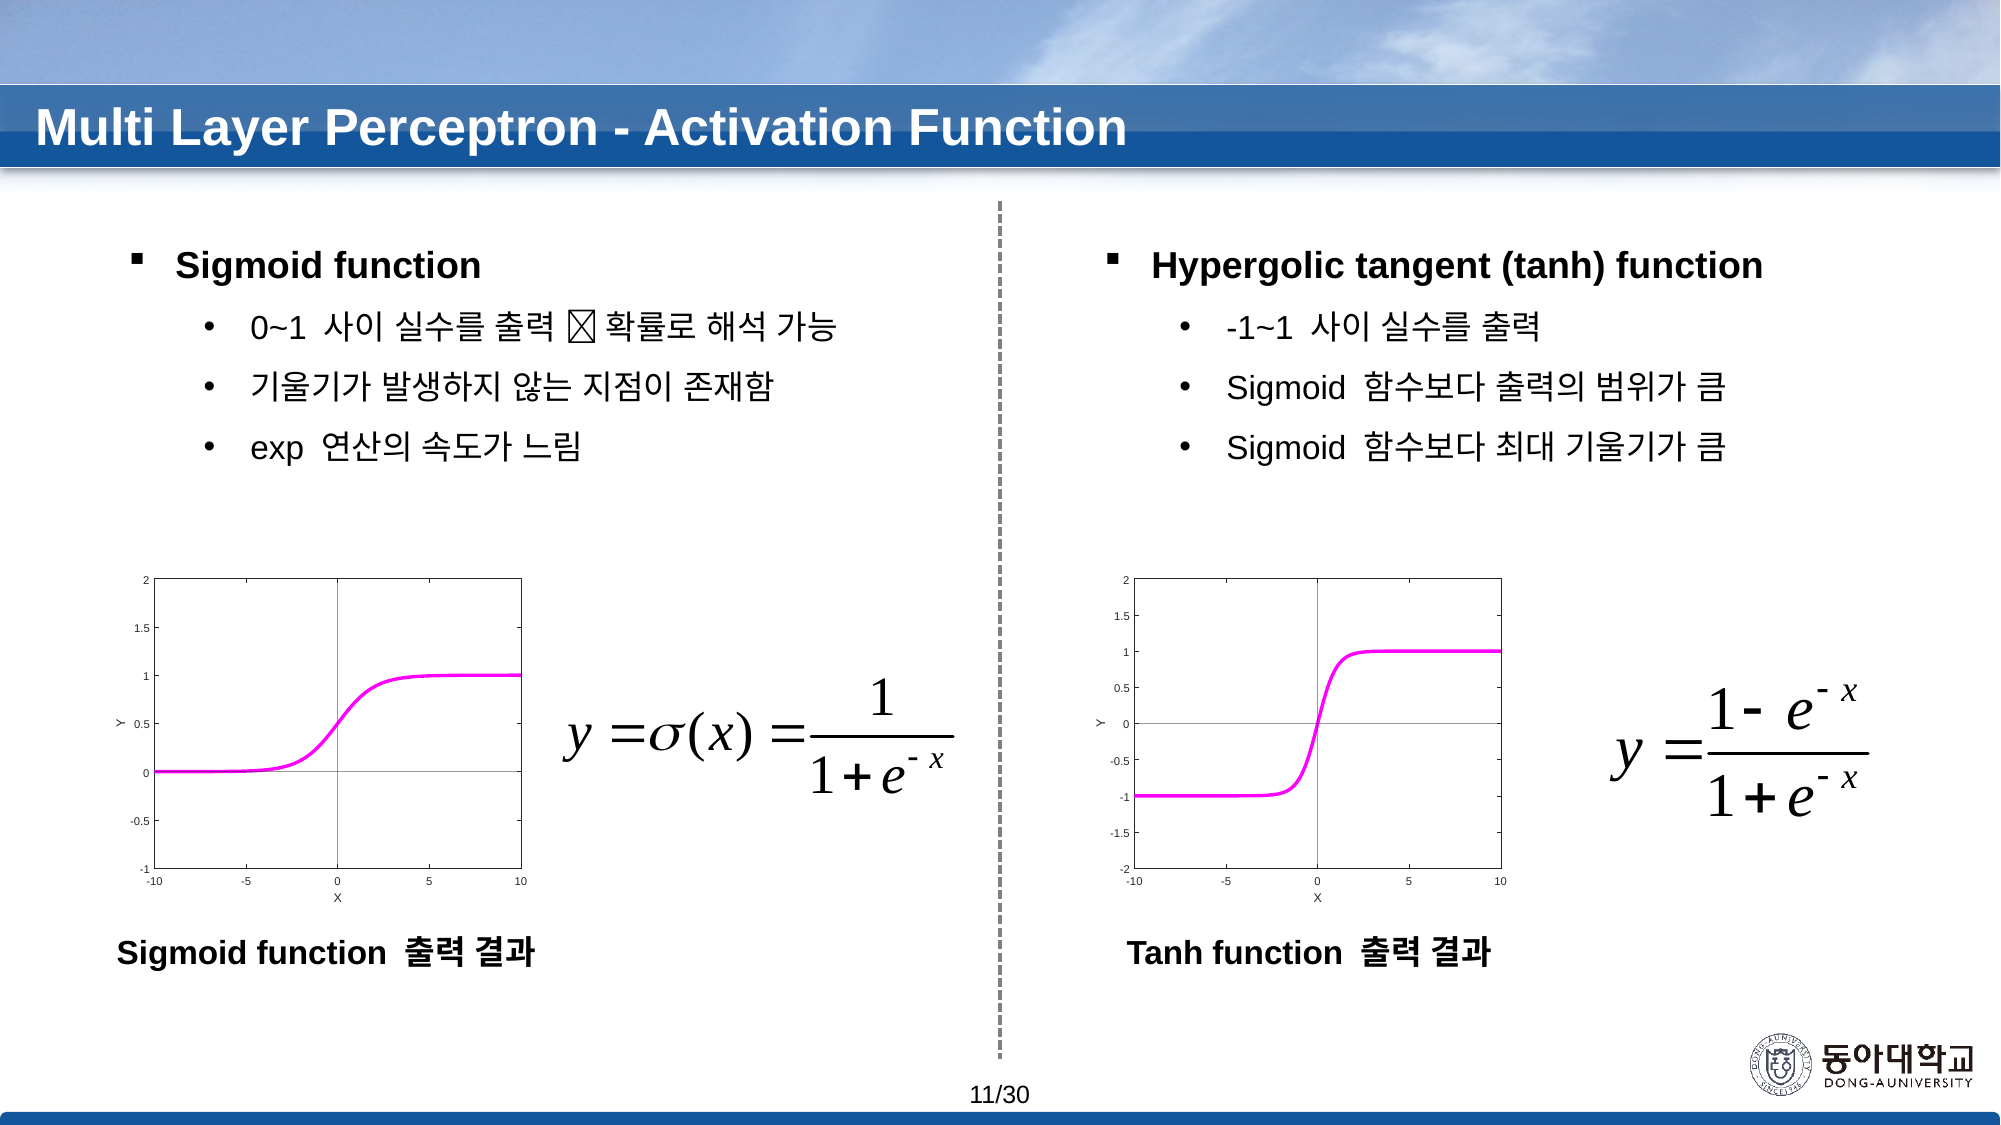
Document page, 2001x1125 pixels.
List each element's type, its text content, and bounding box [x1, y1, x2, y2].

text_box Hypergolic tangent (tanh) function -1~1 사이 실수를 출력 Sigmoid 함수보다 출력의 범위가 큼 Sigmoid 함수보다 최대 기울기가 큼 [1089, 211, 1780, 474]
picture [1072, 552, 1546, 907]
text_box Multi Layer Perceptron - Activation Function [20, 85, 1144, 164]
text_box Tanh function 출력 결과 [1111, 923, 1507, 979]
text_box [555, 665, 964, 802]
picture [1742, 1024, 1983, 1110]
picture [92, 552, 566, 907]
text_box Sigmoid function 출력 결과 [101, 923, 551, 979]
picture [0, 85, 2000, 167]
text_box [1602, 665, 1877, 827]
text_box Softmax 함수 사용 예시 (개/고양이/자동차 분류) [0, 0, 2000, 84]
text_box Sigmoid function 0~1 사이 실수를 출력  확률로 해석 가능 기울기가 발생하지 않는 지점이 존재함 exp 연산의 속도가 느림 [113, 211, 853, 474]
